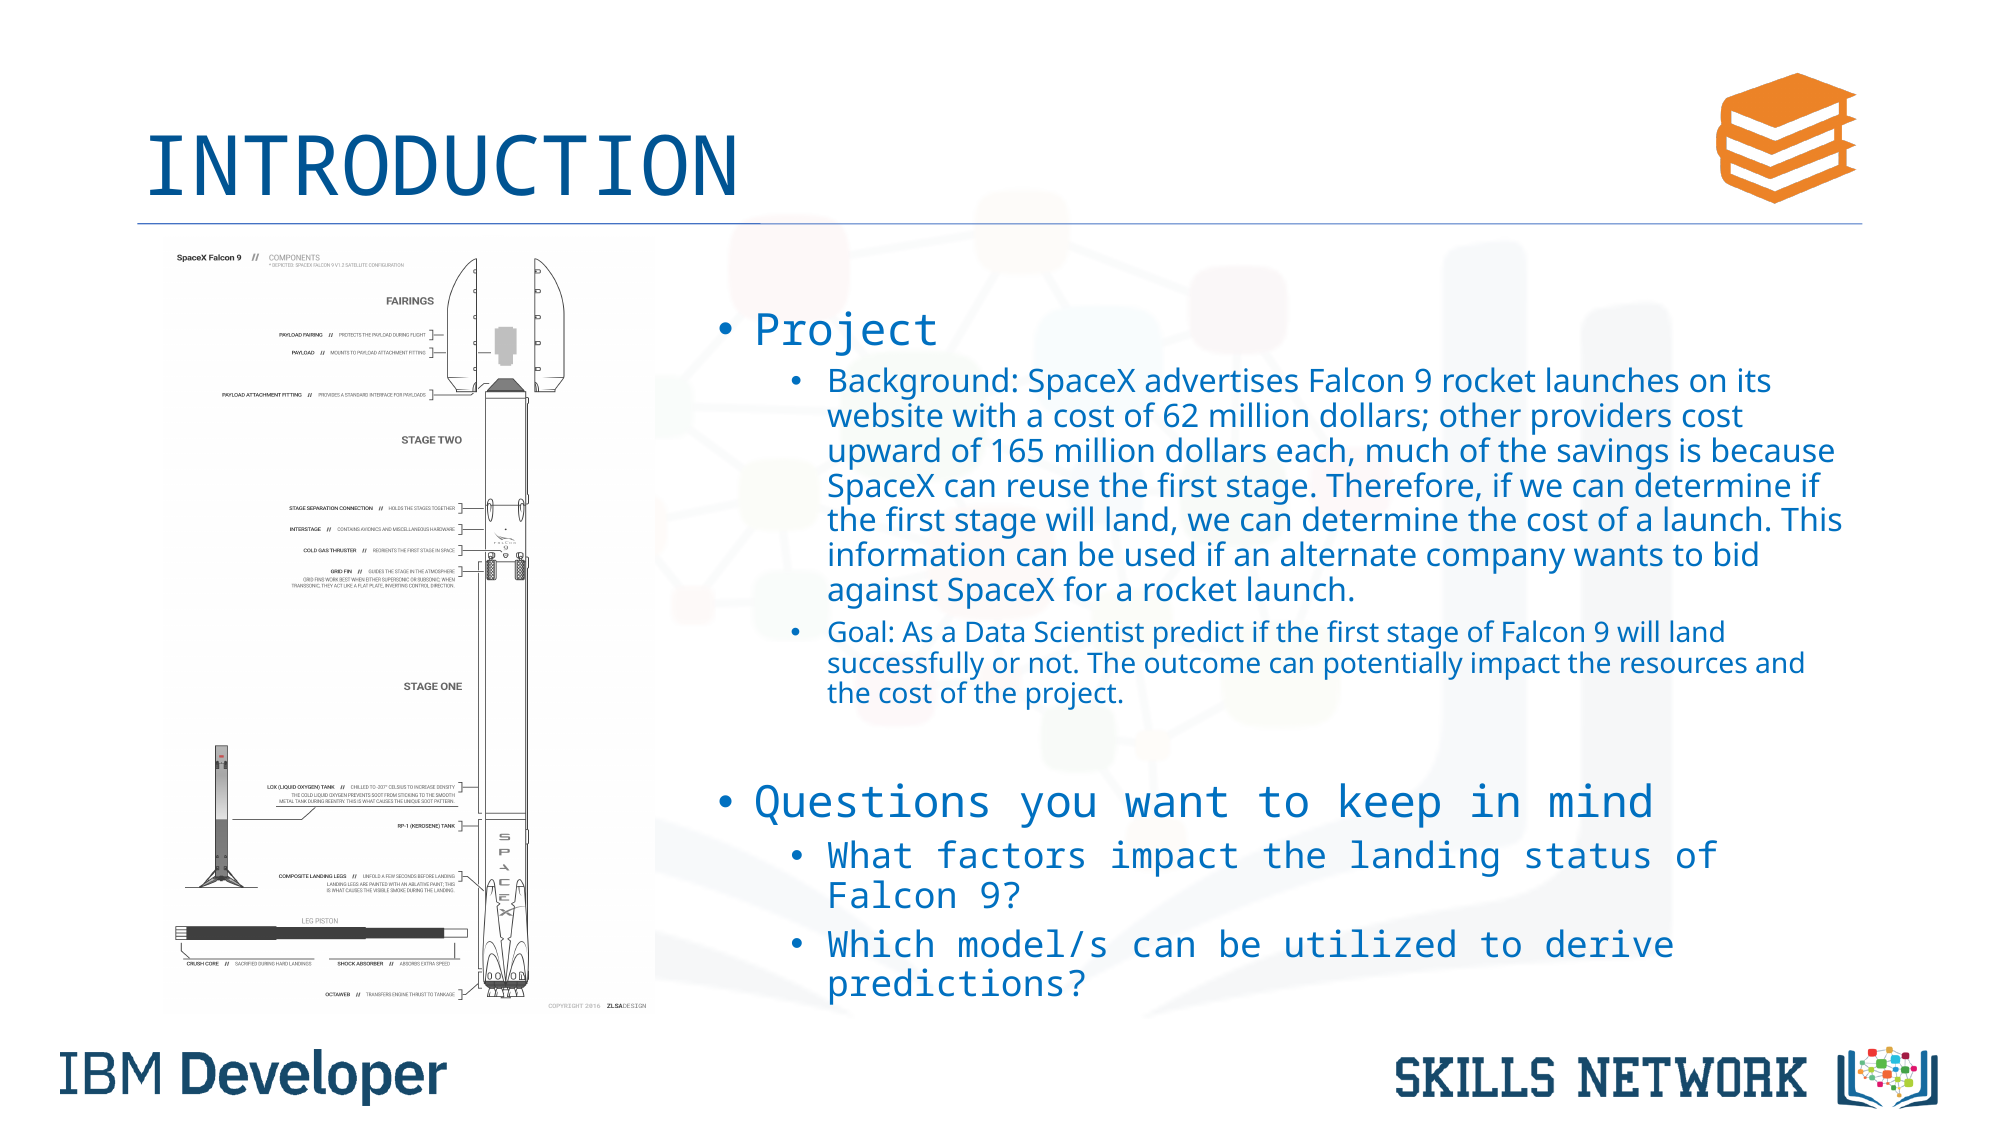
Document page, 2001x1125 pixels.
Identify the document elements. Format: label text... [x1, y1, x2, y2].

picture [163, 236, 655, 1014]
picture [1390, 1045, 1945, 1111]
text_box Project Background: SpaceX advertises Falcon 9 rocket launches on its website with a cost of 62 million dollars; other providers cost upward of 165 million dollars each, much of the savings is because SpaceX can reuse the first stage. Therefore, if we can determine if the first stage will land, we can determine the cost of a launch. This information can be used if an alternate company wants to bid against SpaceX for a rocket launch. Goal: As a Data Scientist predict if the first stage of Falcon 9 will land successfully or not. The outcome can potentially impact the resources and the cost of the project. Questions you want to keep in mind What factors impact the landing status of Falcon 9? Which model/s can be utilized to derive predictions? [702, 299, 1863, 1014]
picture [55, 1045, 459, 1108]
title INTRODUCTION [126, 59, 1381, 278]
picture [1708, 60, 1863, 216]
